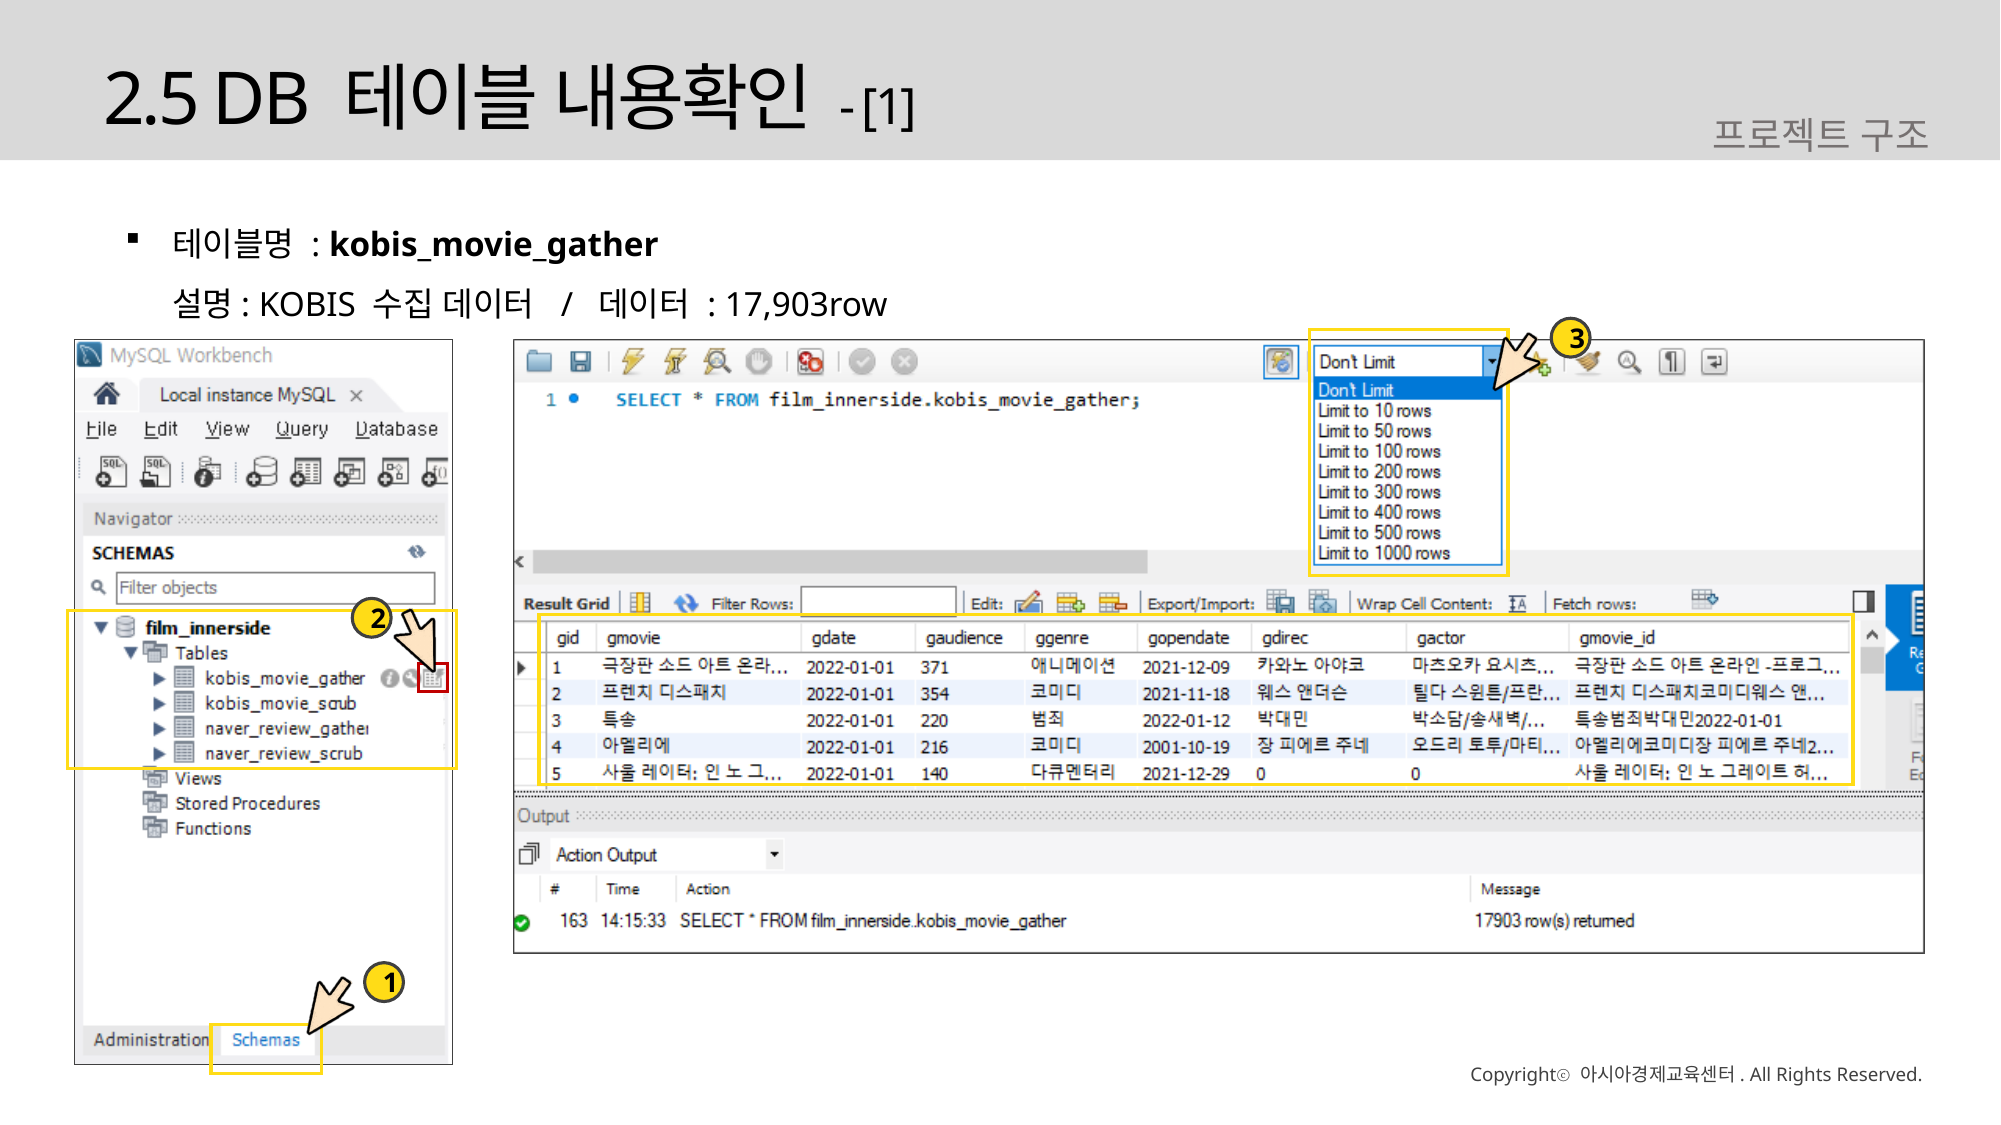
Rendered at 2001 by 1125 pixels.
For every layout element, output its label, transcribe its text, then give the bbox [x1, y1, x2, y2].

text_box Copyrightⓒ 아시아경제교육센터. All Rights Reserved. [1455, 1055, 1938, 1093]
text_box 프로젝트 구조 [1697, 59, 1945, 165]
text_box [1308, 328, 1462, 339]
picture [513, 339, 1925, 954]
text_box [0, 0, 2000, 161]
picture [74, 339, 453, 1065]
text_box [352, 598, 464, 695]
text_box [275, 962, 404, 1054]
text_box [1462, 318, 1590, 409]
title 2.5 DB 테이블 내용확인 - [1] [88, 26, 1065, 148]
text_box [453, 695, 458, 770]
text_box [210, 1065, 323, 1074]
text_box 테이블명 : kobis_movie_gather 설명: KOBIS 수집 데이터 / 데이터 : 17,903row [110, 195, 1880, 331]
text_box [66, 610, 74, 770]
